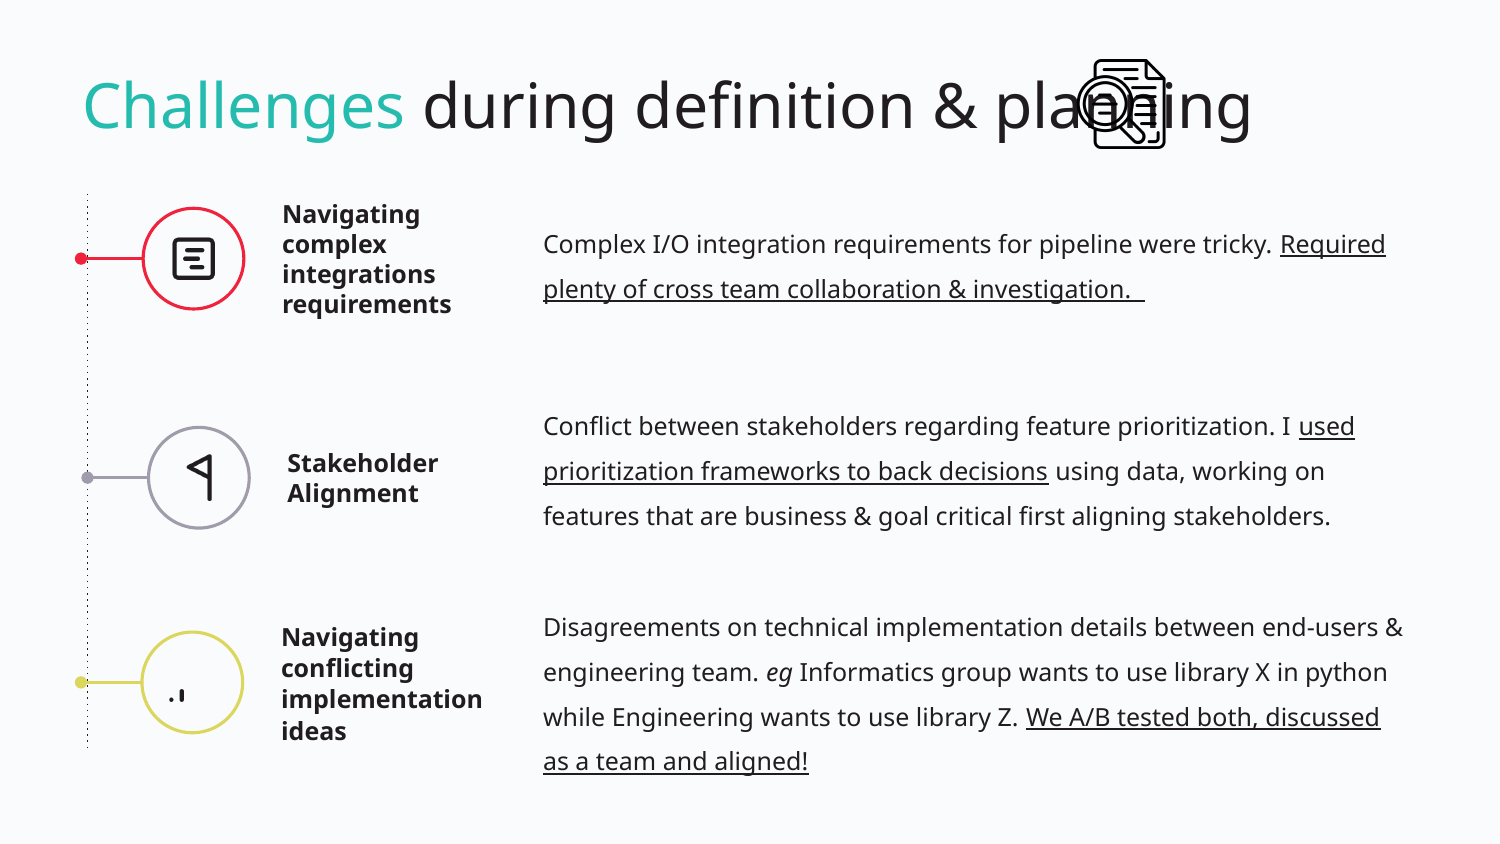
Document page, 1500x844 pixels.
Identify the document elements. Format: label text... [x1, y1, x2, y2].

picture [173, 452, 224, 503]
text_box Challenges during definition & planning [67, 56, 1433, 151]
subtitle Stakeholder Alignment [272, 412, 534, 543]
subtitle Navigating conflicting implementation ideas [265, 617, 527, 748]
list Complex I/O integration requirements for pipeline were tricky. Required plenty of cross team collaboration & investigation. [529, 193, 1424, 324]
picture [167, 657, 218, 708]
picture [1076, 59, 1166, 149]
subtitle Navigating complex integrations requirements [267, 193, 529, 324]
text_box [148, 427, 250, 529]
picture [168, 233, 219, 284]
list Disagreements on technical implementation details between end-users & engineering team. eg Informatics group wants to use library X in python while Engineering wants to use library Z. We A/B tested both, discussed as a team and aligned! [528, 657, 1424, 773]
list Conflict between stakeholders regarding feature prioritization. I used prioritization frameworks to back decisions using data, working on features that are business & goal critical first aligning stakeholders. [528, 398, 1424, 529]
text_box [141, 632, 243, 733]
text_box [143, 208, 244, 309]
